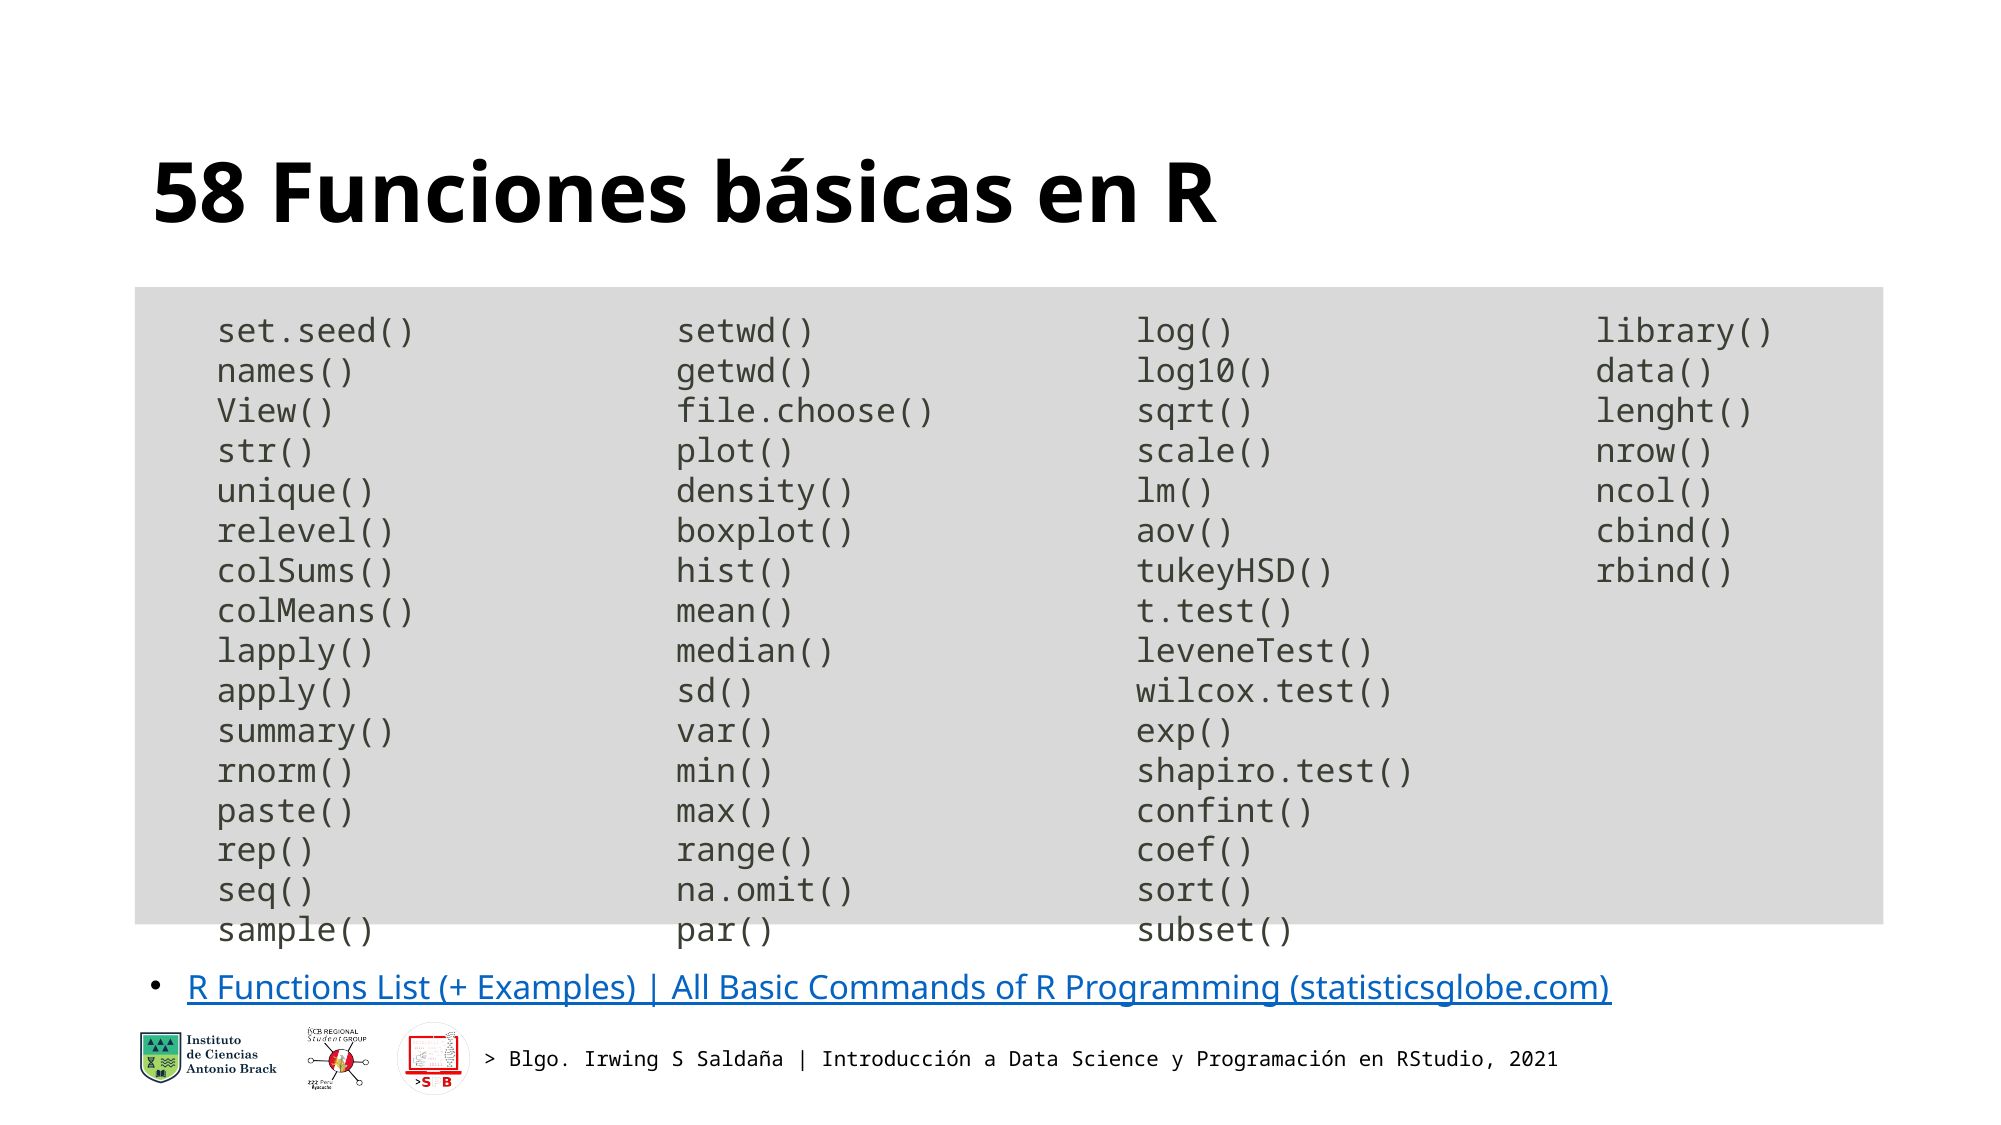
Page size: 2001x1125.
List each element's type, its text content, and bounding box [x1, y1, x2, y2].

text_box set.seed() names() View() str() unique() relevel() colSums() colMeans() lapply() apply() summary() rnorm() paste() rep() seq() sample() setwd() getwd() file.choose() plot() density() boxplot() hist() mean() median() sd() var() min() max() range() na.omit() par() log() log10() sqrt() scale() lm() aov() tukeyHSD() t.test() leveneTest() wilcox.test() exp() shapiro.test() confint() coef() sort() subset() library() data() lenght() nrow() ncol() cbind() rbind() [201, 302, 2000, 968]
list R Functions List (+ Examples) | All Basic Commands of R Programming (statisticsglobe.com) [134, 959, 1724, 1049]
picture [137, 1049, 279, 1088]
text_box [134, 286, 1884, 925]
picture [397, 1049, 470, 1095]
title 58 Funciones básicas en R [137, 86, 1863, 286]
picture [306, 1049, 370, 1091]
